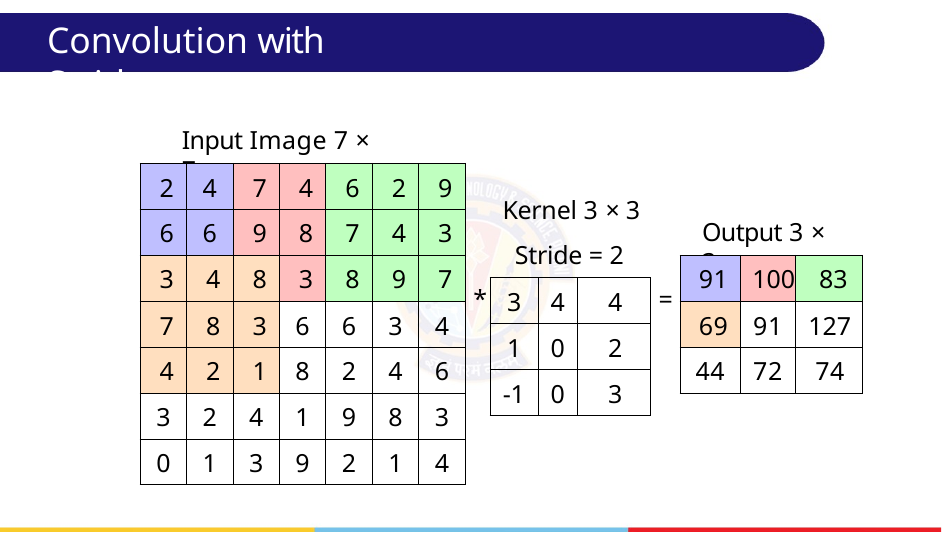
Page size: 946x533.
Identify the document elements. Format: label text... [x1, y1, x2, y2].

table_cell 6 [326, 302, 372, 347]
table_cell 44 [681, 348, 740, 393]
table_cell 9 [280, 440, 325, 484]
table_cell 74 [796, 348, 862, 393]
table_header 100 [741, 256, 795, 301]
table_cell 3 [234, 302, 279, 347]
table_header 2 [141, 164, 186, 209]
text_box Output 3 × 3 [699, 214, 844, 255]
table_cell 2 [326, 440, 372, 484]
table_header 4 [187, 164, 233, 209]
text_box * [471, 281, 486, 314]
table_cell 72 [741, 348, 795, 393]
table_cell 3 [419, 210, 465, 255]
table_cell 1 [234, 348, 279, 393]
table_cell 3 [234, 440, 279, 484]
table_header 4 [578, 278, 650, 323]
table_cell 4 [234, 394, 279, 439]
table_header 3 [491, 278, 538, 323]
table_cell 4 [141, 348, 186, 393]
table_cell 8 [280, 348, 325, 393]
table_cell 0 [141, 440, 186, 484]
table_cell 3 [419, 394, 465, 439]
table_header 7 [234, 164, 279, 209]
table_cell 2 [578, 324, 650, 369]
picture [0, 13, 942, 532]
table_header 83 [796, 256, 862, 301]
table_cell 3 [373, 302, 418, 347]
table_cell 9 [373, 256, 418, 301]
text_box = [656, 281, 676, 314]
table_cell 3 [578, 370, 650, 415]
table_cell 6 [419, 348, 465, 393]
table_cell 2 [326, 348, 372, 393]
table_cell 8 [280, 210, 325, 255]
table_header 9 [419, 164, 465, 209]
table_cell 4 [187, 256, 233, 301]
table_cell 127 [796, 302, 862, 347]
table_cell 7 [419, 256, 465, 301]
table_cell 4 [419, 302, 465, 347]
table_header 4 [280, 164, 325, 209]
table_cell 8 [187, 302, 233, 347]
table_header 6 [326, 164, 372, 209]
table_cell 9 [234, 210, 279, 255]
table_cell 69 [681, 302, 740, 347]
table_cell 3 [141, 394, 186, 439]
table_cell 1 [491, 324, 538, 369]
table_header 4 [539, 278, 577, 323]
table_cell 6 [187, 210, 233, 255]
text_box Input Image 7 × 7 [179, 122, 381, 163]
table_cell 3 [141, 256, 186, 301]
table_cell 6 [141, 210, 186, 255]
table_cell 3 [280, 256, 325, 301]
table_cell 0 [539, 370, 577, 415]
table_cell 0 [539, 324, 577, 369]
text_box Convolution with Stride [45, 15, 415, 104]
table_cell 1 [280, 394, 325, 439]
table_cell 91 [741, 302, 795, 347]
table_cell 6 [280, 302, 325, 347]
table_cell 4 [373, 348, 418, 393]
table_cell 2 [187, 394, 233, 439]
text_box Kernel 3 × 3 Stride = 2 [500, 176, 642, 270]
table_header 2 [373, 164, 418, 209]
table_cell 1 [373, 440, 418, 484]
table_header 91 [681, 256, 740, 301]
table_cell 8 [373, 394, 418, 439]
table_cell 7 [326, 210, 372, 255]
table_cell 1 [187, 440, 233, 484]
table_cell 4 [373, 210, 418, 255]
table_cell 7 [141, 302, 186, 347]
table_cell 8 [326, 256, 372, 301]
table_cell 2 [187, 348, 233, 393]
table_cell 4 [419, 440, 465, 484]
table_cell 9 [326, 394, 372, 439]
table_cell 8 [234, 256, 279, 301]
table_cell -1 [491, 370, 538, 415]
